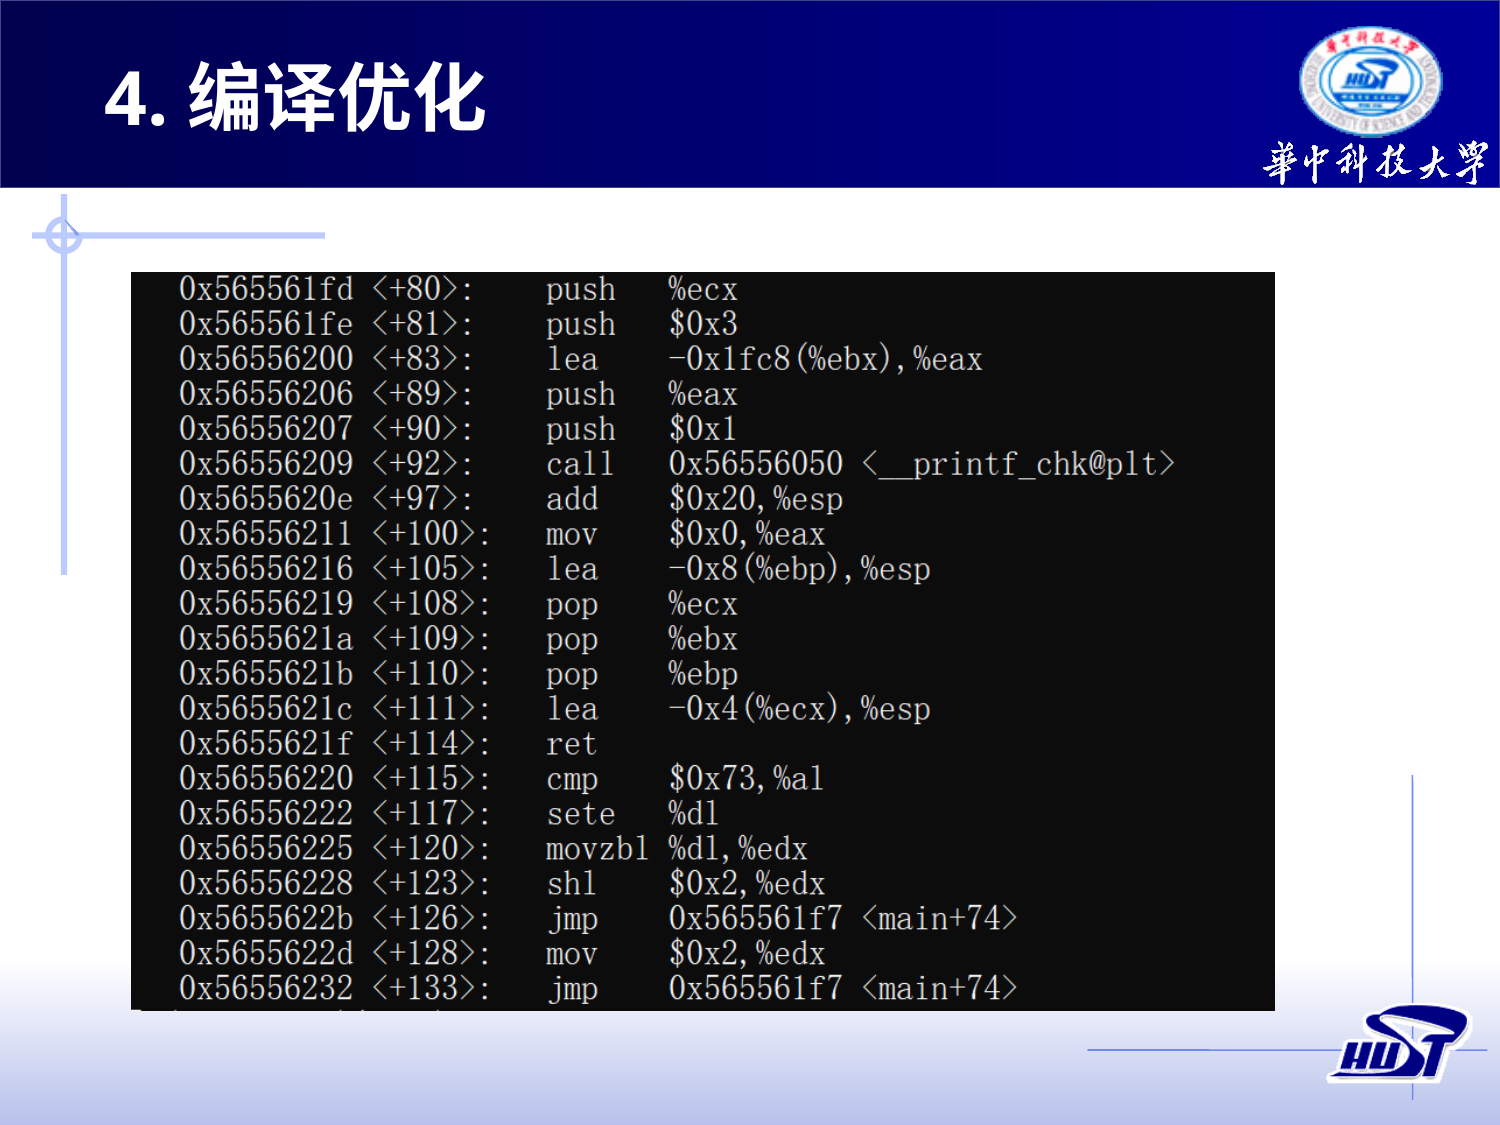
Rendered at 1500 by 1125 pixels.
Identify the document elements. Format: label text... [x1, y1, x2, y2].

text_box 4.编译优化 [89, 42, 1308, 148]
picture [1262, 140, 1488, 185]
picture [131, 271, 1276, 1012]
picture [1299, 26, 1443, 138]
